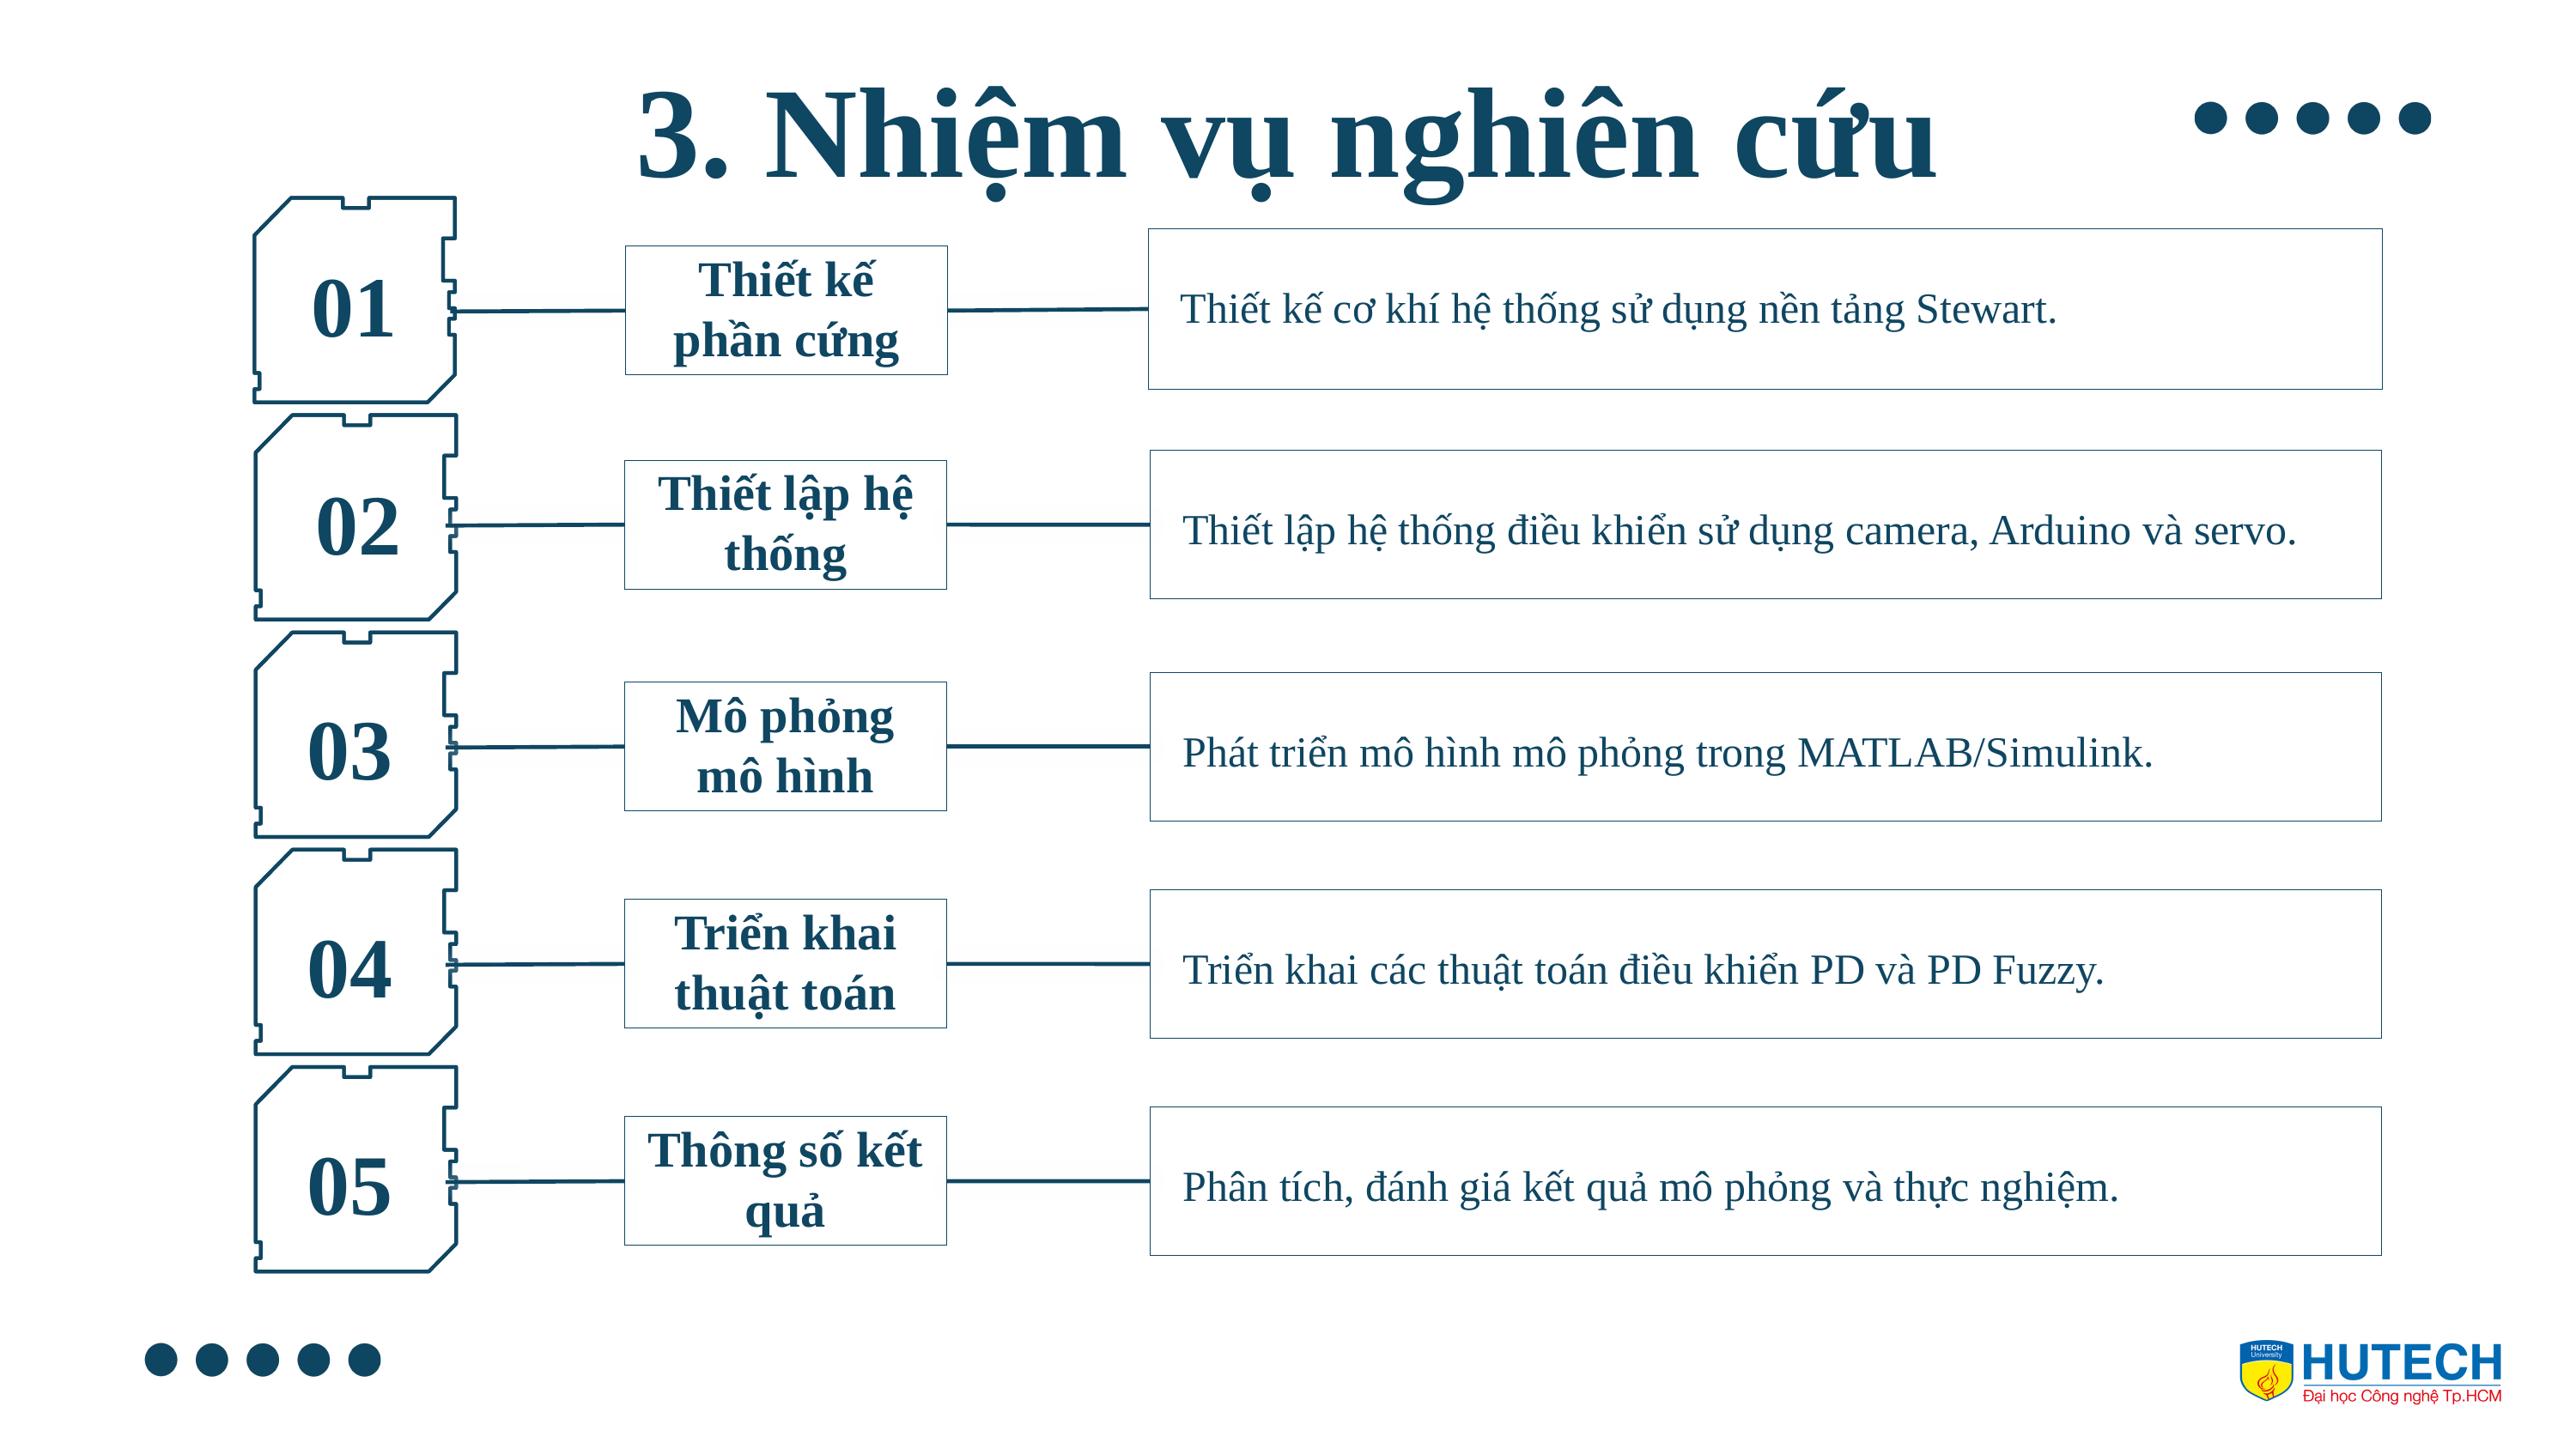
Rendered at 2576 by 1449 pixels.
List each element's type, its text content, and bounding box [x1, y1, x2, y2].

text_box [255, 415, 457, 621]
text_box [255, 1066, 457, 1272]
text_box Thiết kế cơ khí hệ thống sử dụng nền tảng Stewart. [1148, 228, 2383, 390]
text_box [254, 197, 456, 403]
text_box Triển khai thuật toán [624, 899, 947, 1028]
text_box Thiết kế phần cứng [625, 246, 948, 375]
text_box [144, 1342, 381, 1378]
text_box Phân tích, đánh giá kết quả mô phỏng và thực nghiệm. [1150, 1106, 2382, 1256]
text_box [2194, 100, 2432, 136]
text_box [255, 632, 457, 838]
text_box 3. Nhiệm vụ nghiên cứu [440, 74, 2136, 179]
text_box Triển khai các thuật toán điều khiển PD và PD Fuzzy. [1150, 889, 2382, 1039]
text_box [2221, 1325, 2519, 1420]
text_box Mô phỏng mô hình [624, 682, 947, 811]
text_box Thiết lập hệ thống điều khiển sử dụng camera, Arduino và servo. [1150, 450, 2382, 599]
text_box Thông số kết quả [624, 1116, 947, 1246]
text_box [947, 308, 1149, 312]
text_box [255, 849, 457, 1055]
text_box Phát triển mô hình mô phỏng trong MATLAB/Simulink. [1150, 672, 2382, 822]
text_box Thiết lập hệ thống [624, 460, 947, 590]
